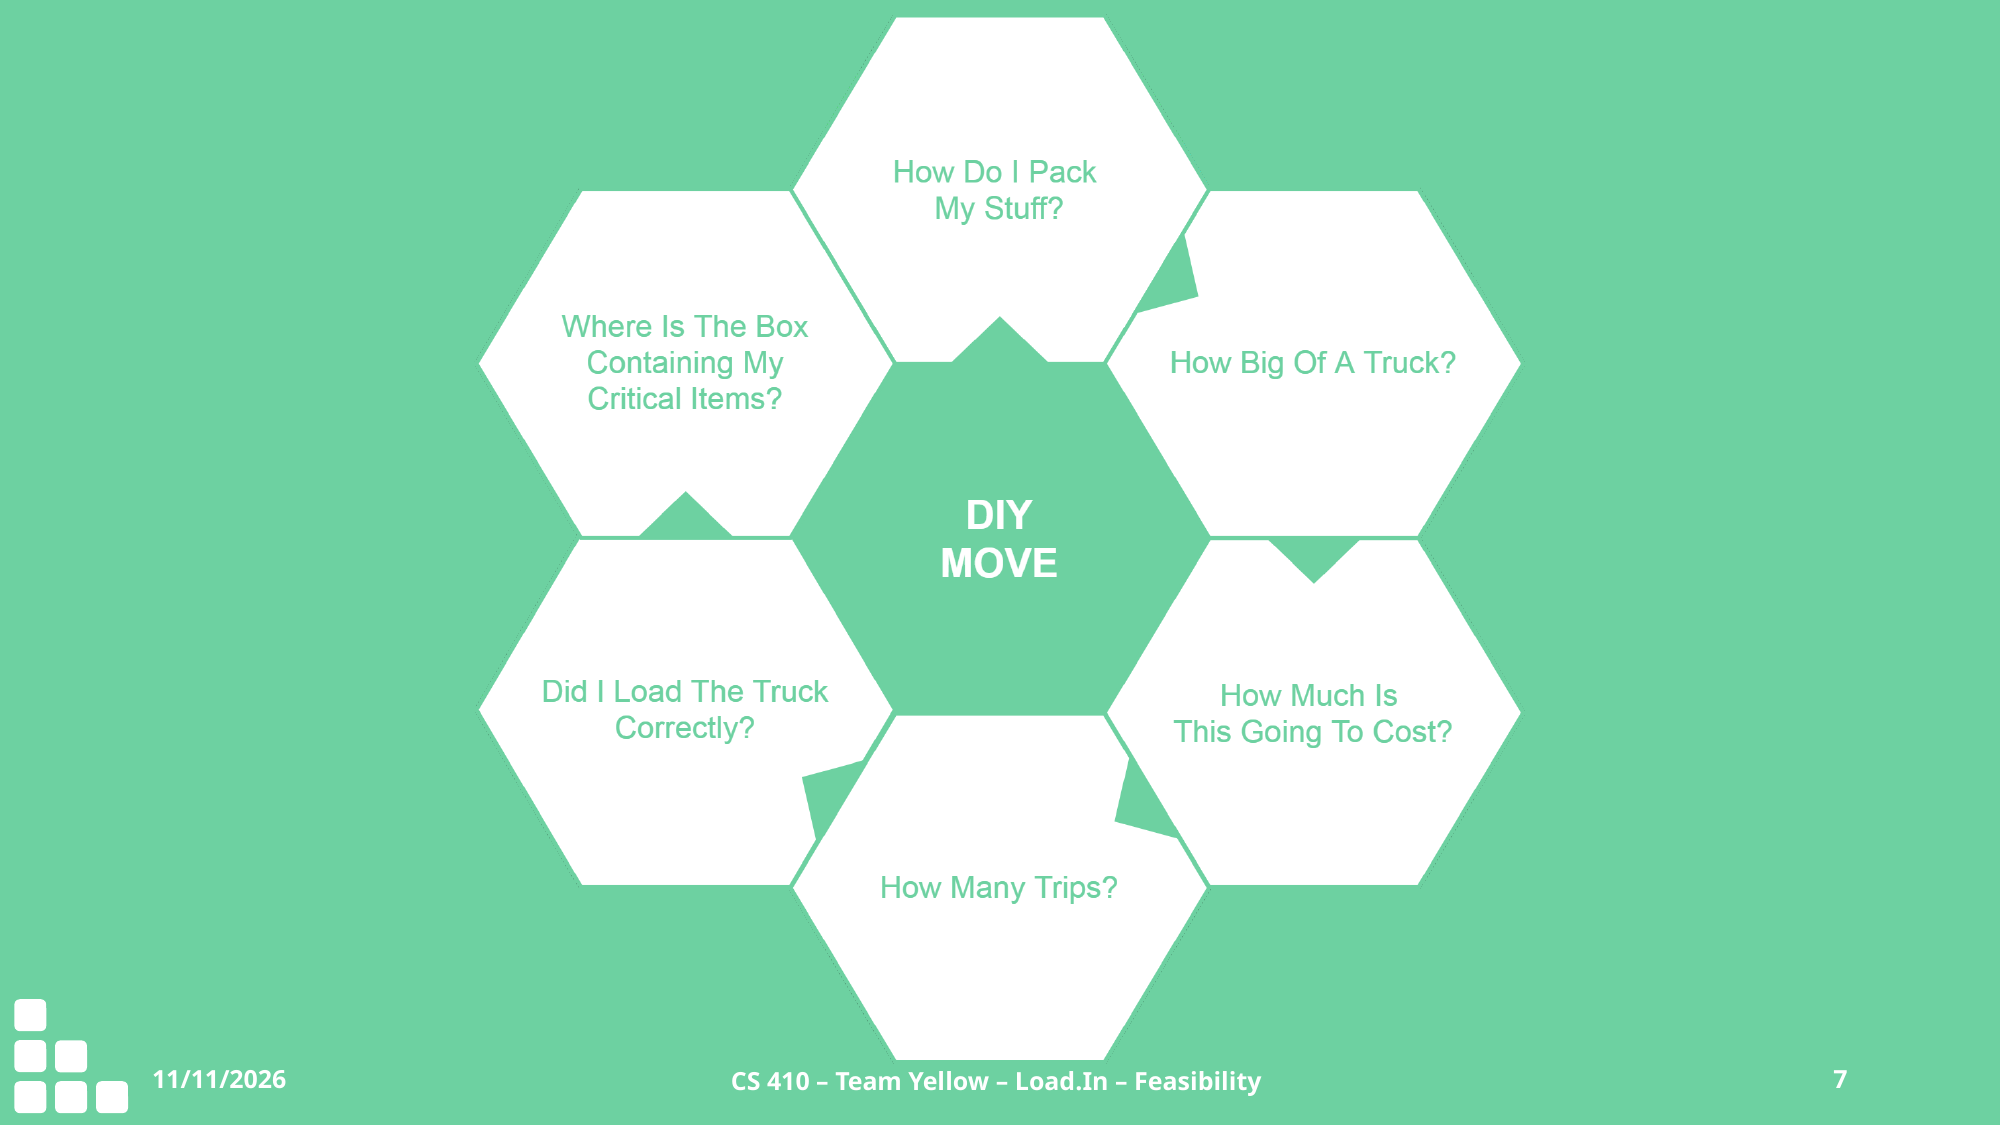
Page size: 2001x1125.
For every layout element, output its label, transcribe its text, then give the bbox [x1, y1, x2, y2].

picture [474, 13, 1526, 1065]
text_box CS 410 – Team Yellow – Load.In – Feasibility [662, 1072, 1338, 1125]
text_box 11/1/2020 [137, 1035, 588, 1125]
text_box 7 [1412, 1035, 1863, 1125]
